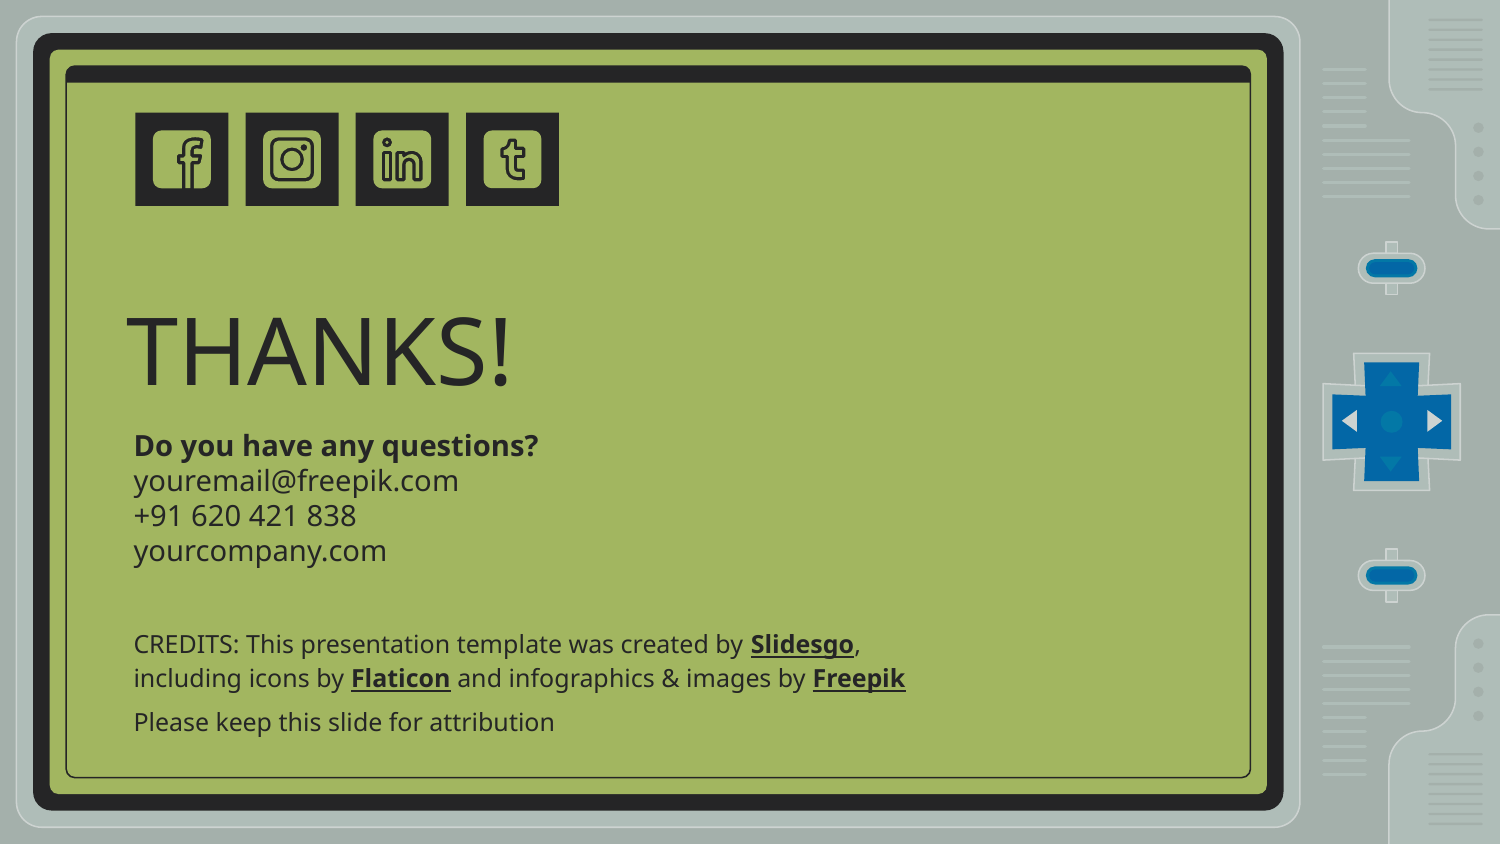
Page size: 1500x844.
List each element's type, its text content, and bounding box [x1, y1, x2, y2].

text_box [262, 130, 322, 189]
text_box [152, 130, 211, 189]
text_box [355, 112, 449, 206]
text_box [373, 130, 432, 189]
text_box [1358, 548, 1426, 603]
text_box Please keep this slide for attribution [118, 701, 943, 743]
title THANKS! [118, 259, 943, 411]
text_box [245, 112, 339, 206]
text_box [1358, 241, 1426, 295]
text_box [1322, 353, 1461, 491]
text_box [135, 112, 229, 206]
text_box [483, 130, 542, 189]
subtitle Do you have any questions? youremail@freepik.com +91 620 421 838 yourcompany.com [118, 411, 943, 579]
text_box [466, 112, 559, 206]
